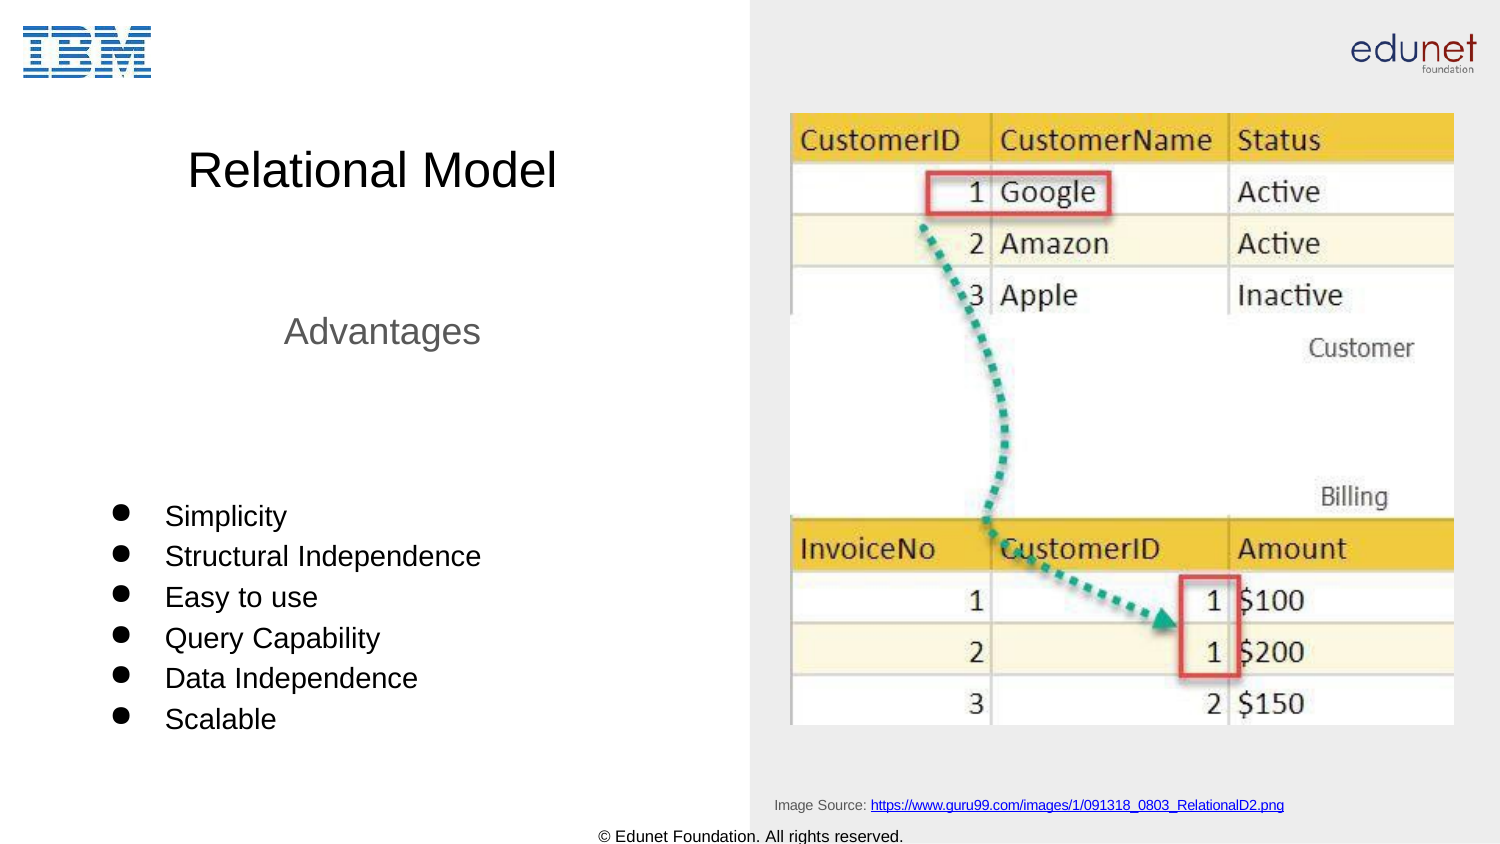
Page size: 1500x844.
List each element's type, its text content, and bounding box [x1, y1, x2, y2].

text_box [749, 0, 1500, 844]
text_box Image Source: https://www.guru99.com/images/1/091318_0803_RelationalD2.png © Edunet Foundation. All rights reserved. [596, 795, 744, 844]
picture [23, 26, 151, 78]
title Relational Model [185, 135, 561, 279]
text_box Advantages [281, 305, 484, 353]
text_box Simplicity Structural Independence Easy to use Query Capability Data Independence Scalable [107, 489, 484, 736]
